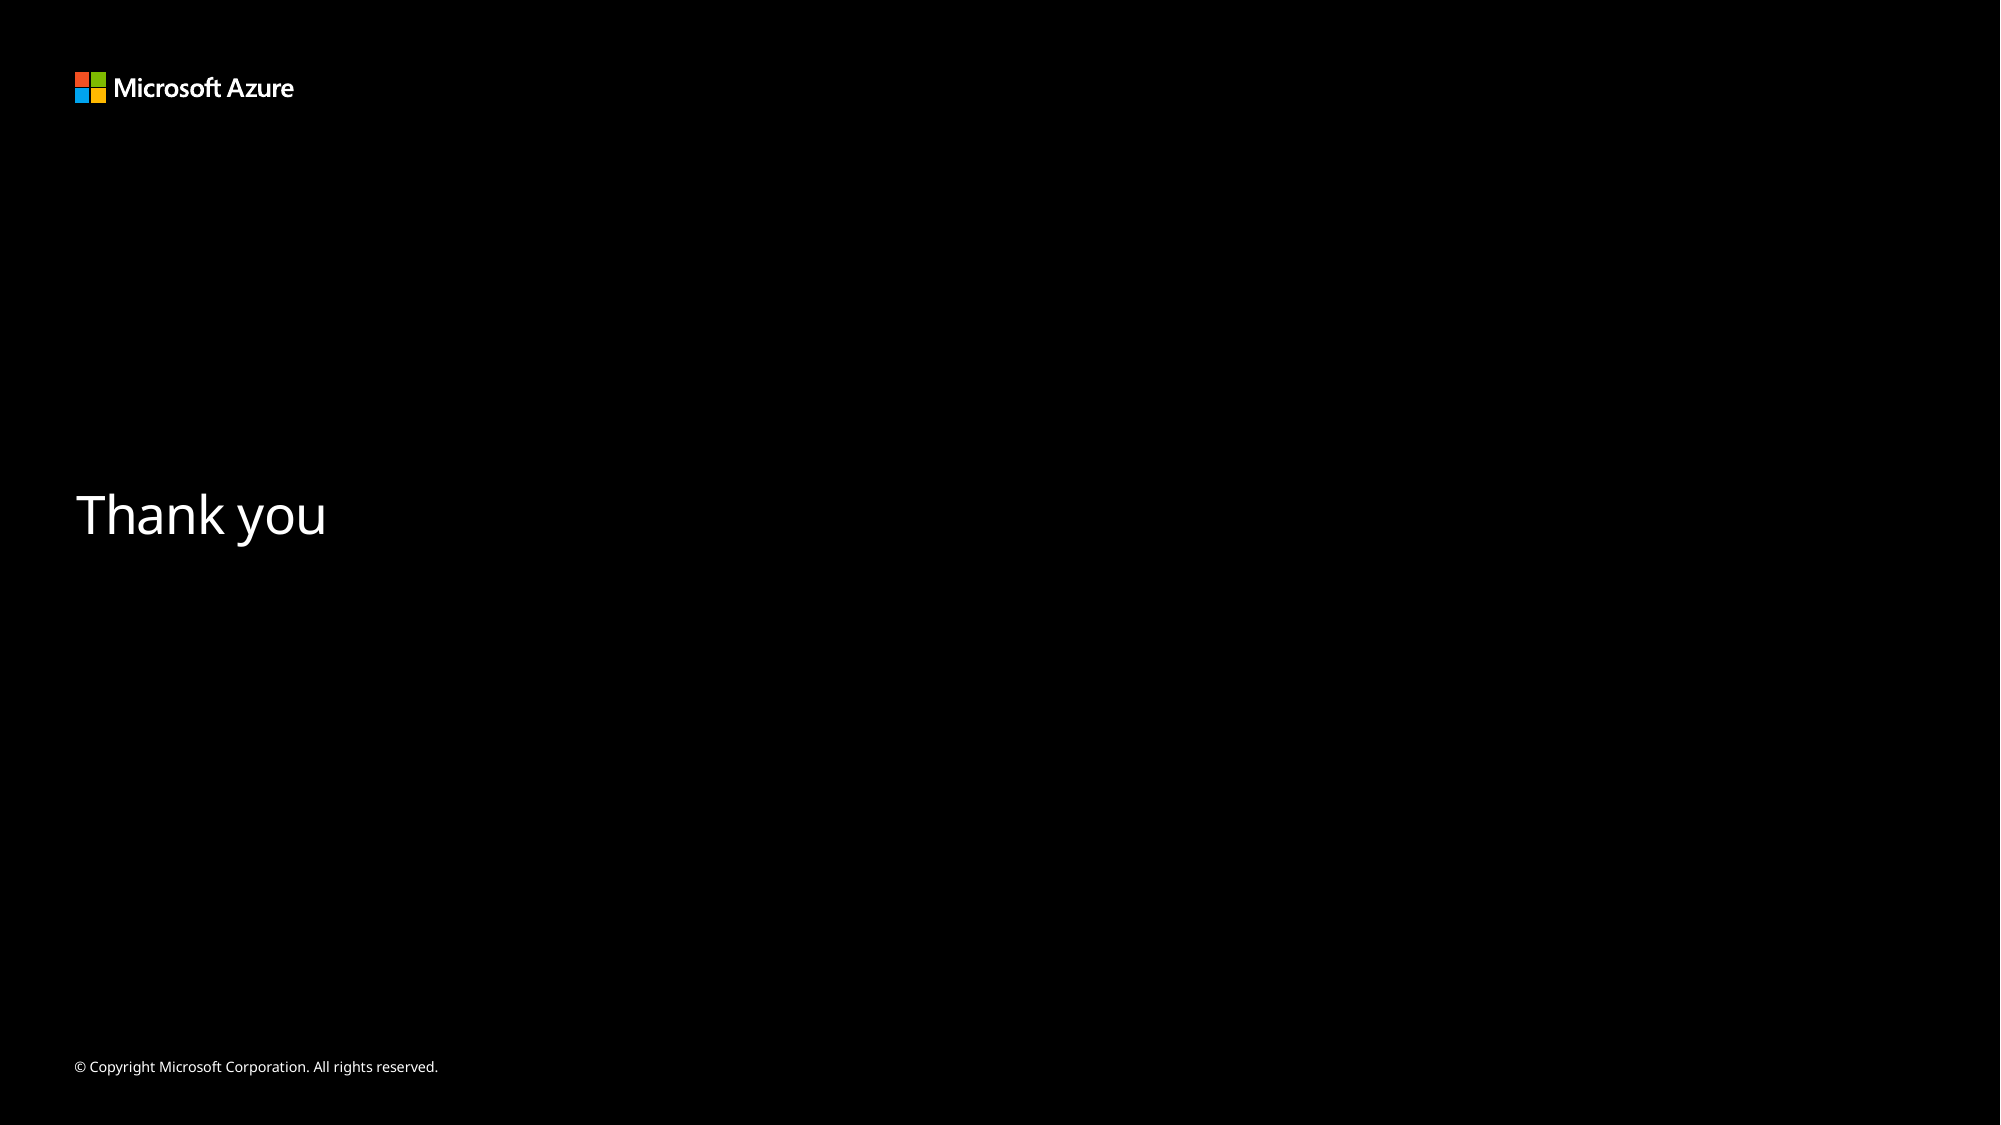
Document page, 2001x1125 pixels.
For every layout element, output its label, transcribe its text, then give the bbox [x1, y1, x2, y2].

title Thank you [76, 481, 1300, 724]
